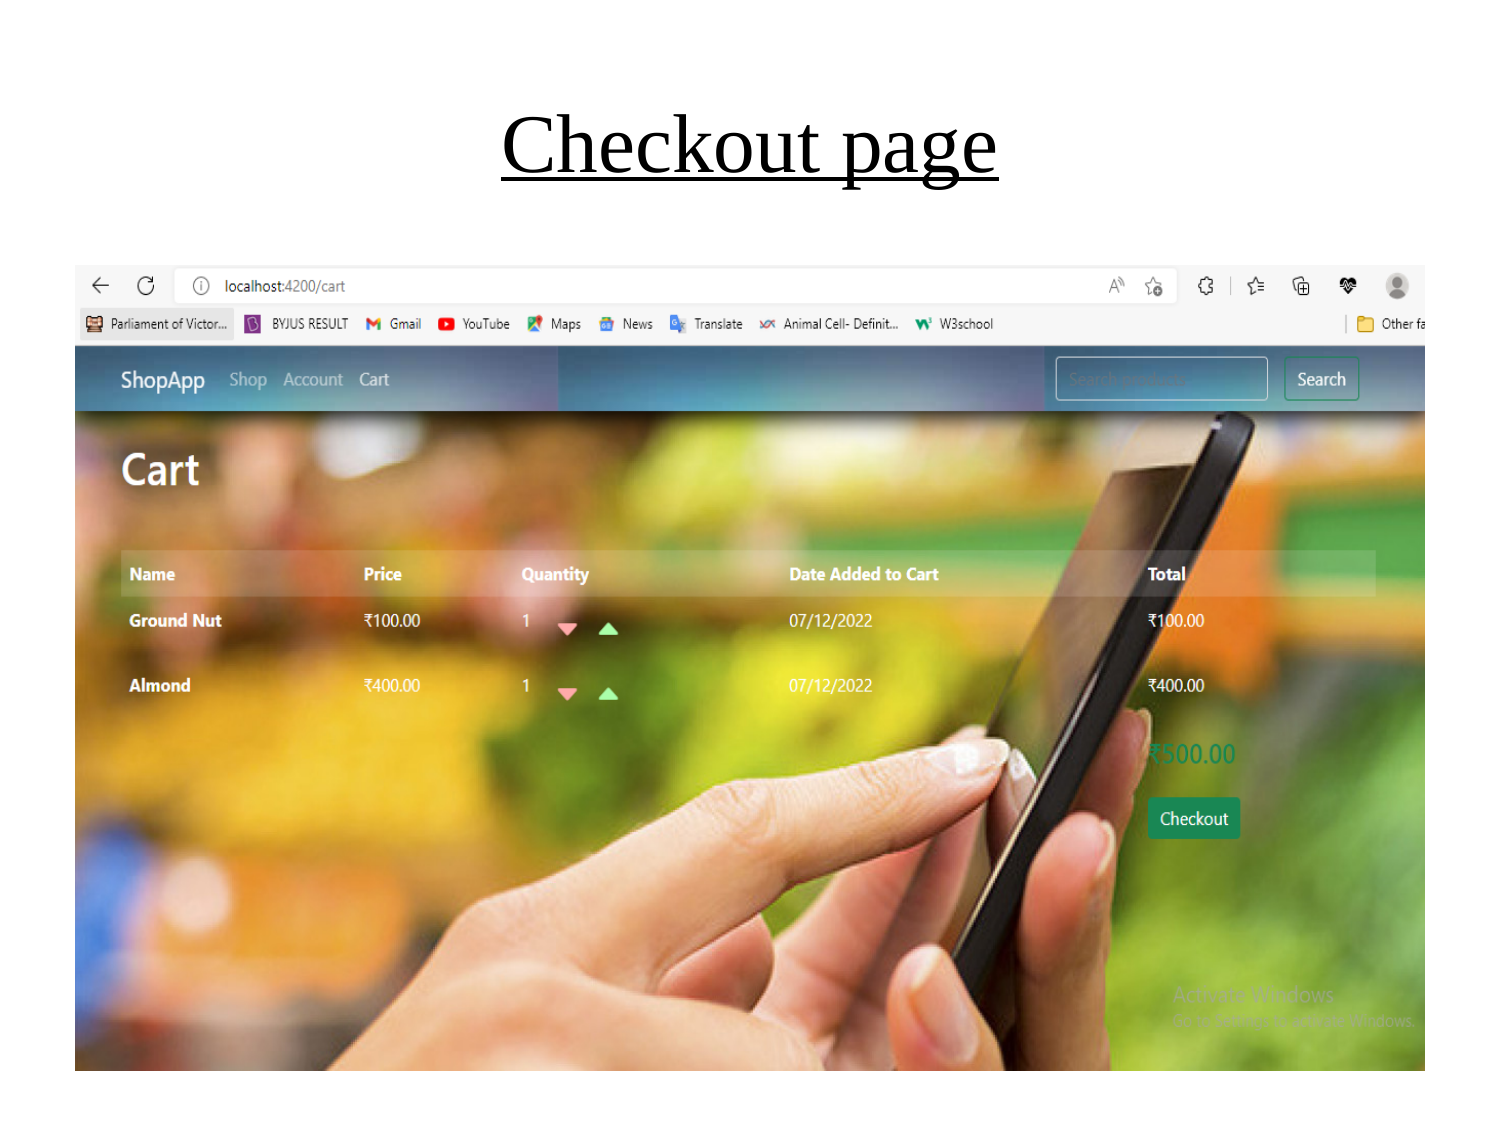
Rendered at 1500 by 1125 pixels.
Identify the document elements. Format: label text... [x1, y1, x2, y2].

title Checkout page [75, 45, 1425, 233]
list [74, 265, 1426, 1071]
